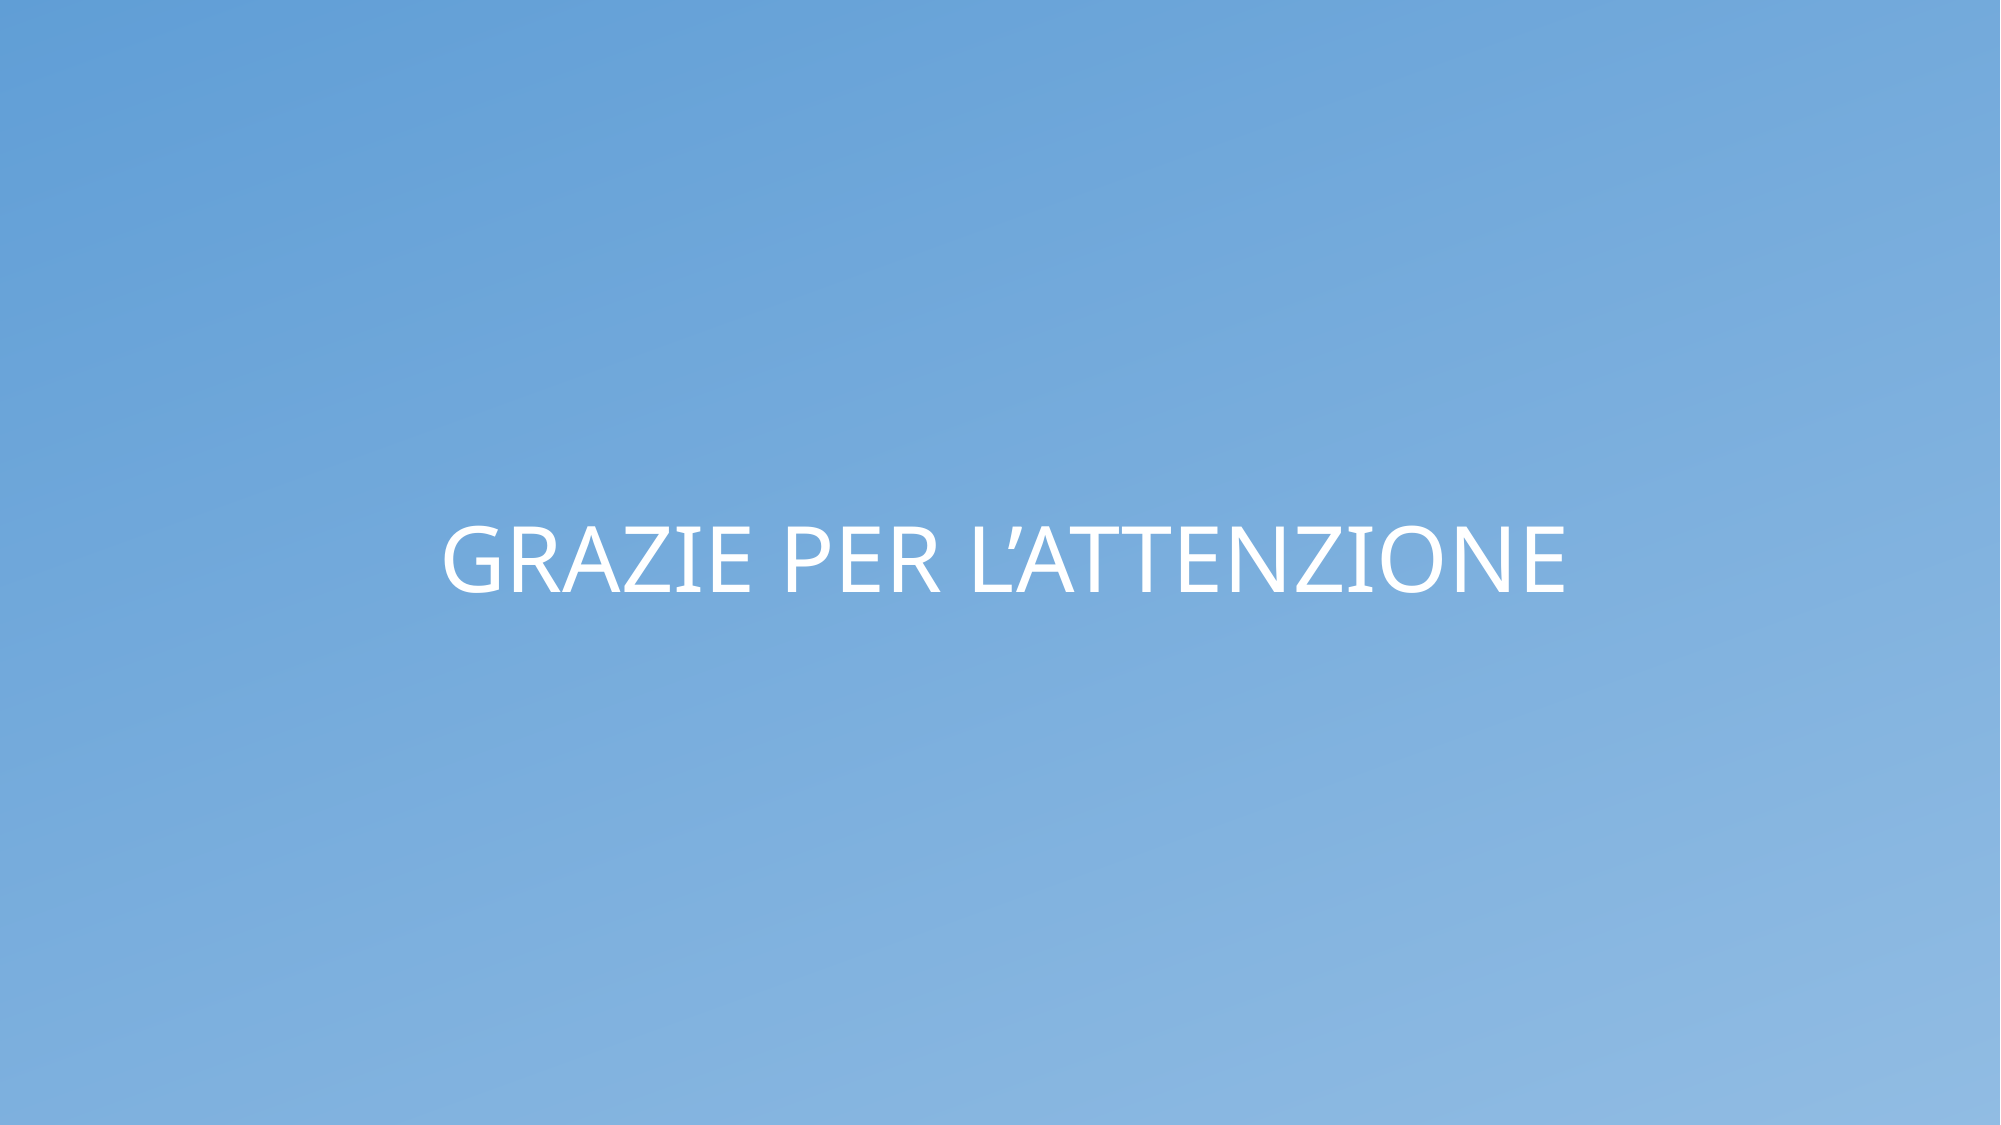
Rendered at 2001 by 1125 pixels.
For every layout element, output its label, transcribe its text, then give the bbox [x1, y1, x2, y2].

title GRAZIE PER L’ATTENZIONE [9, 408, 2000, 717]
